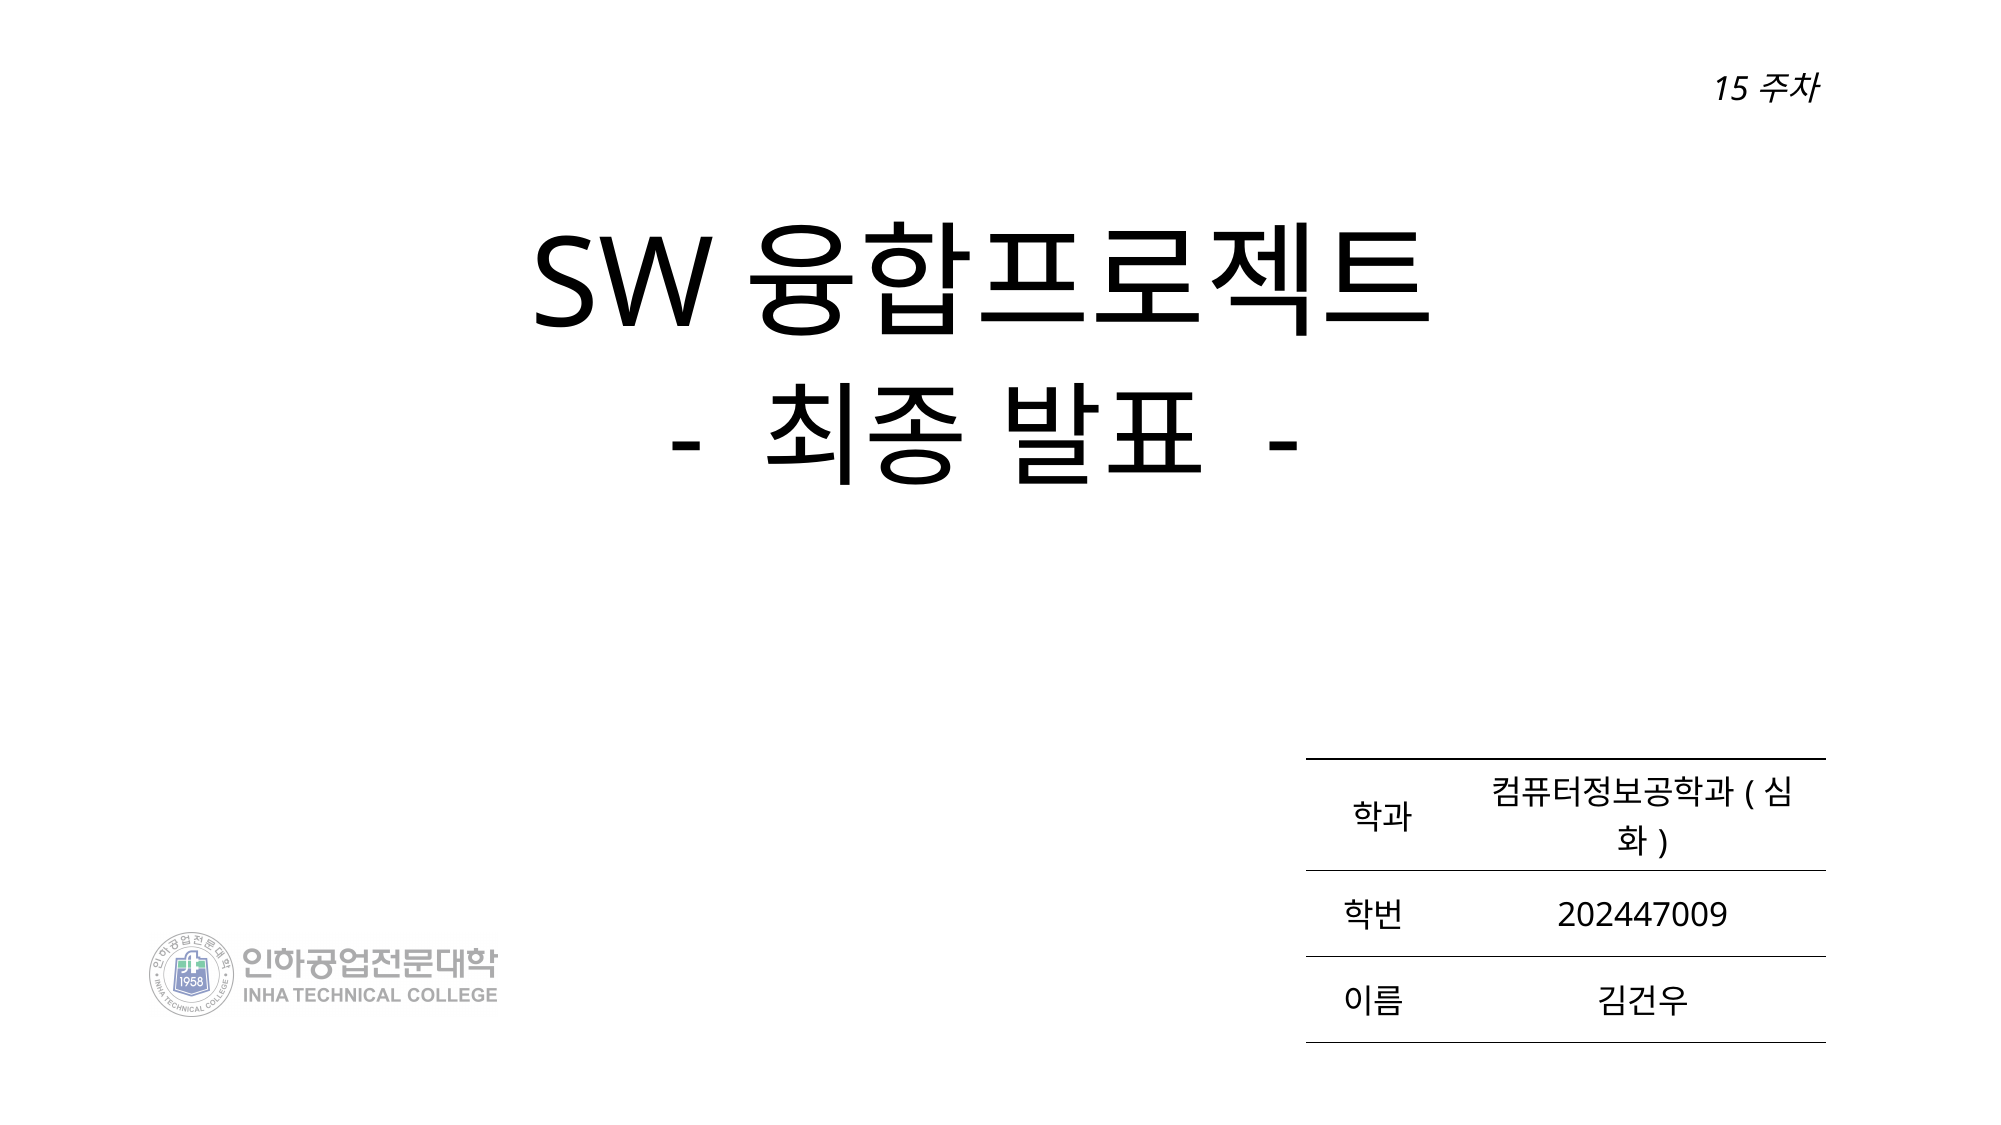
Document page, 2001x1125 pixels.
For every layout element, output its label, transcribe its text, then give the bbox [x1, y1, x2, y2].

table_cell 김건우 [1459, 957, 1826, 1042]
table_header 컴퓨터정보공학과(심화) [1459, 760, 1826, 870]
picture [148, 931, 499, 1018]
table_cell 202447009 [1459, 871, 1826, 956]
table_header 학과 [1306, 760, 1459, 870]
text_box 15주차 [1697, 59, 1833, 115]
table_cell 이름 [1306, 957, 1459, 1042]
table_cell 학번 [1306, 871, 1459, 956]
text_box SW융합프로젝트 - 최종 발표 - [173, 90, 1827, 507]
